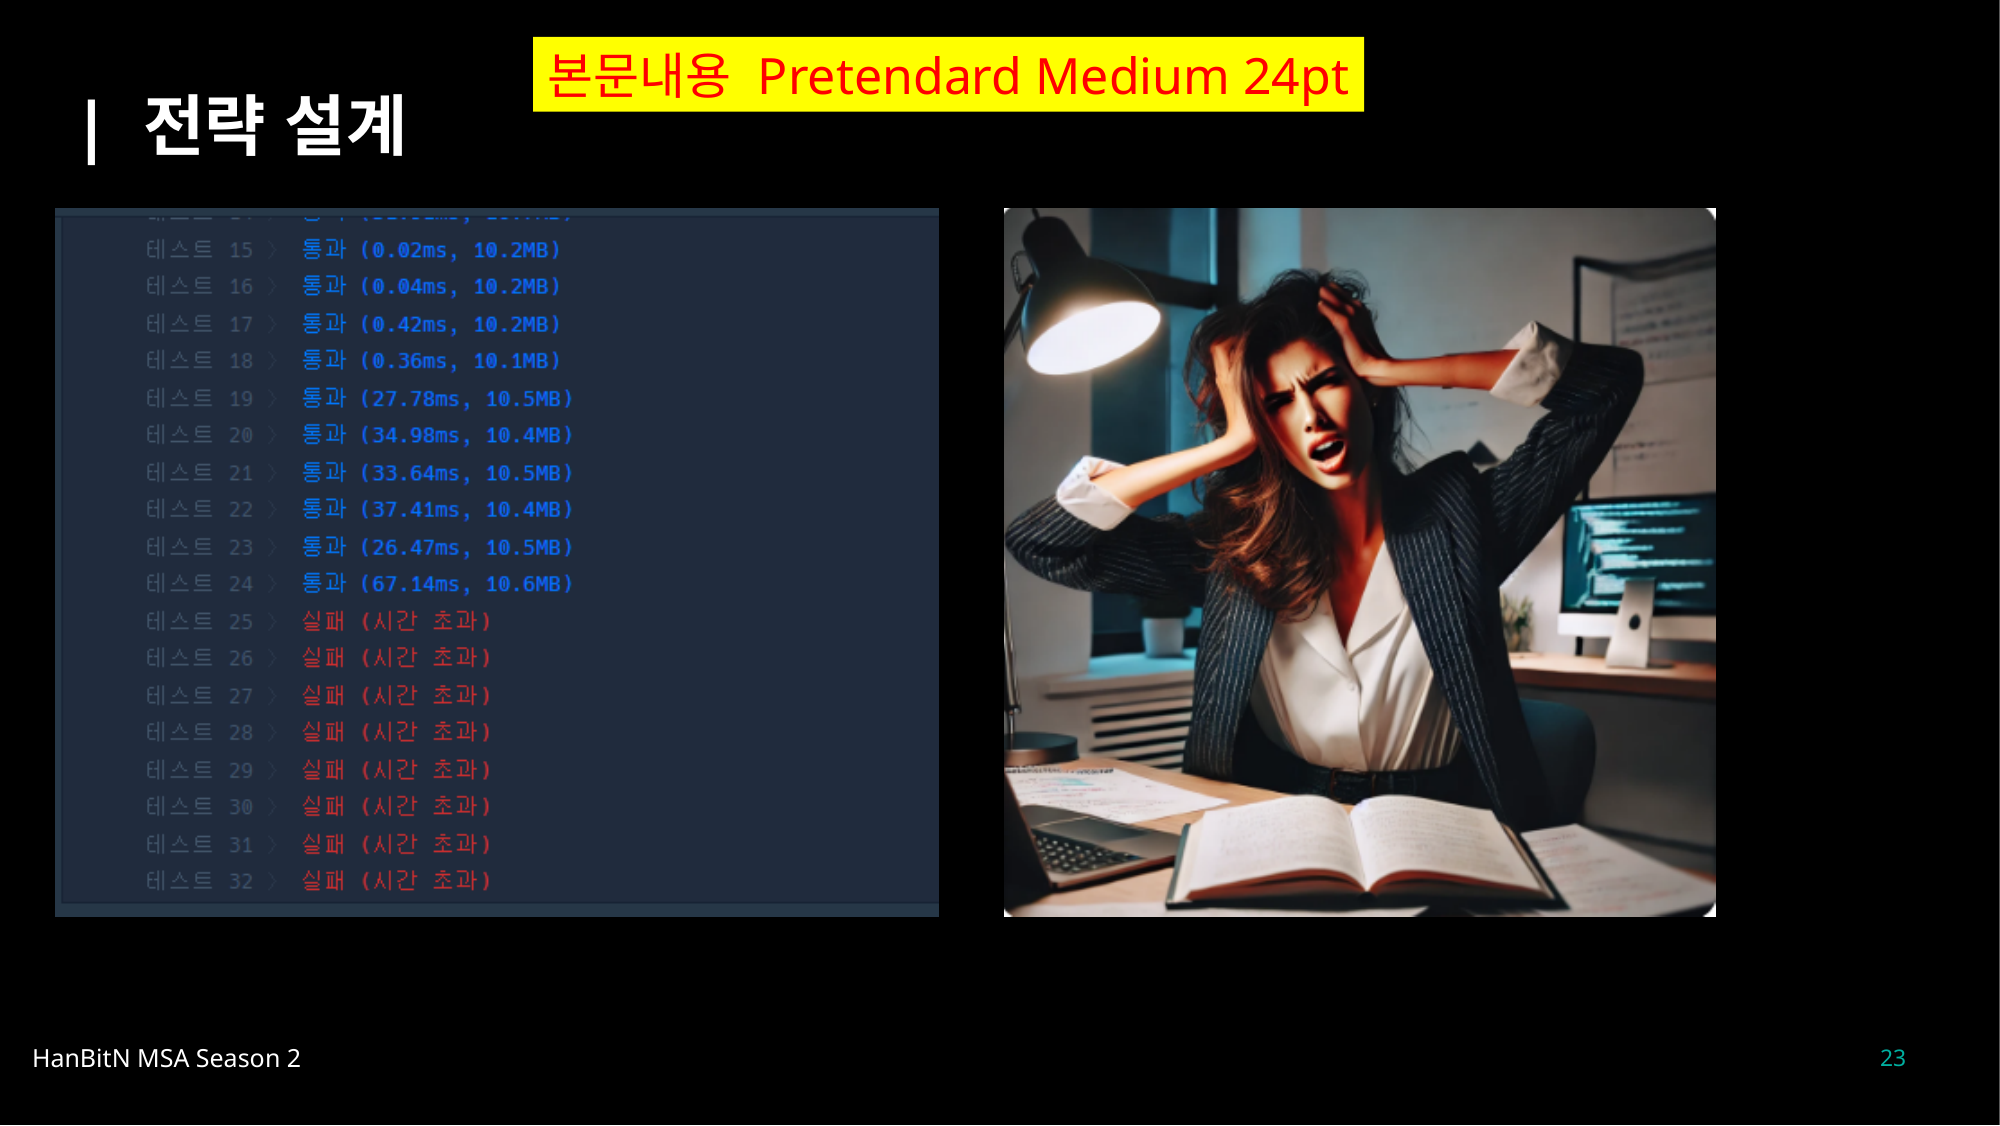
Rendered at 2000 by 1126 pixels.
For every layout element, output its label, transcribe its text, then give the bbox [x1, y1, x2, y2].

text_box 본문내용 Pretendard Medium 24pt [533, 36, 1365, 112]
text_box | 전략 설계 [58, 52, 575, 172]
picture [1004, 208, 1716, 918]
picture [55, 208, 939, 918]
